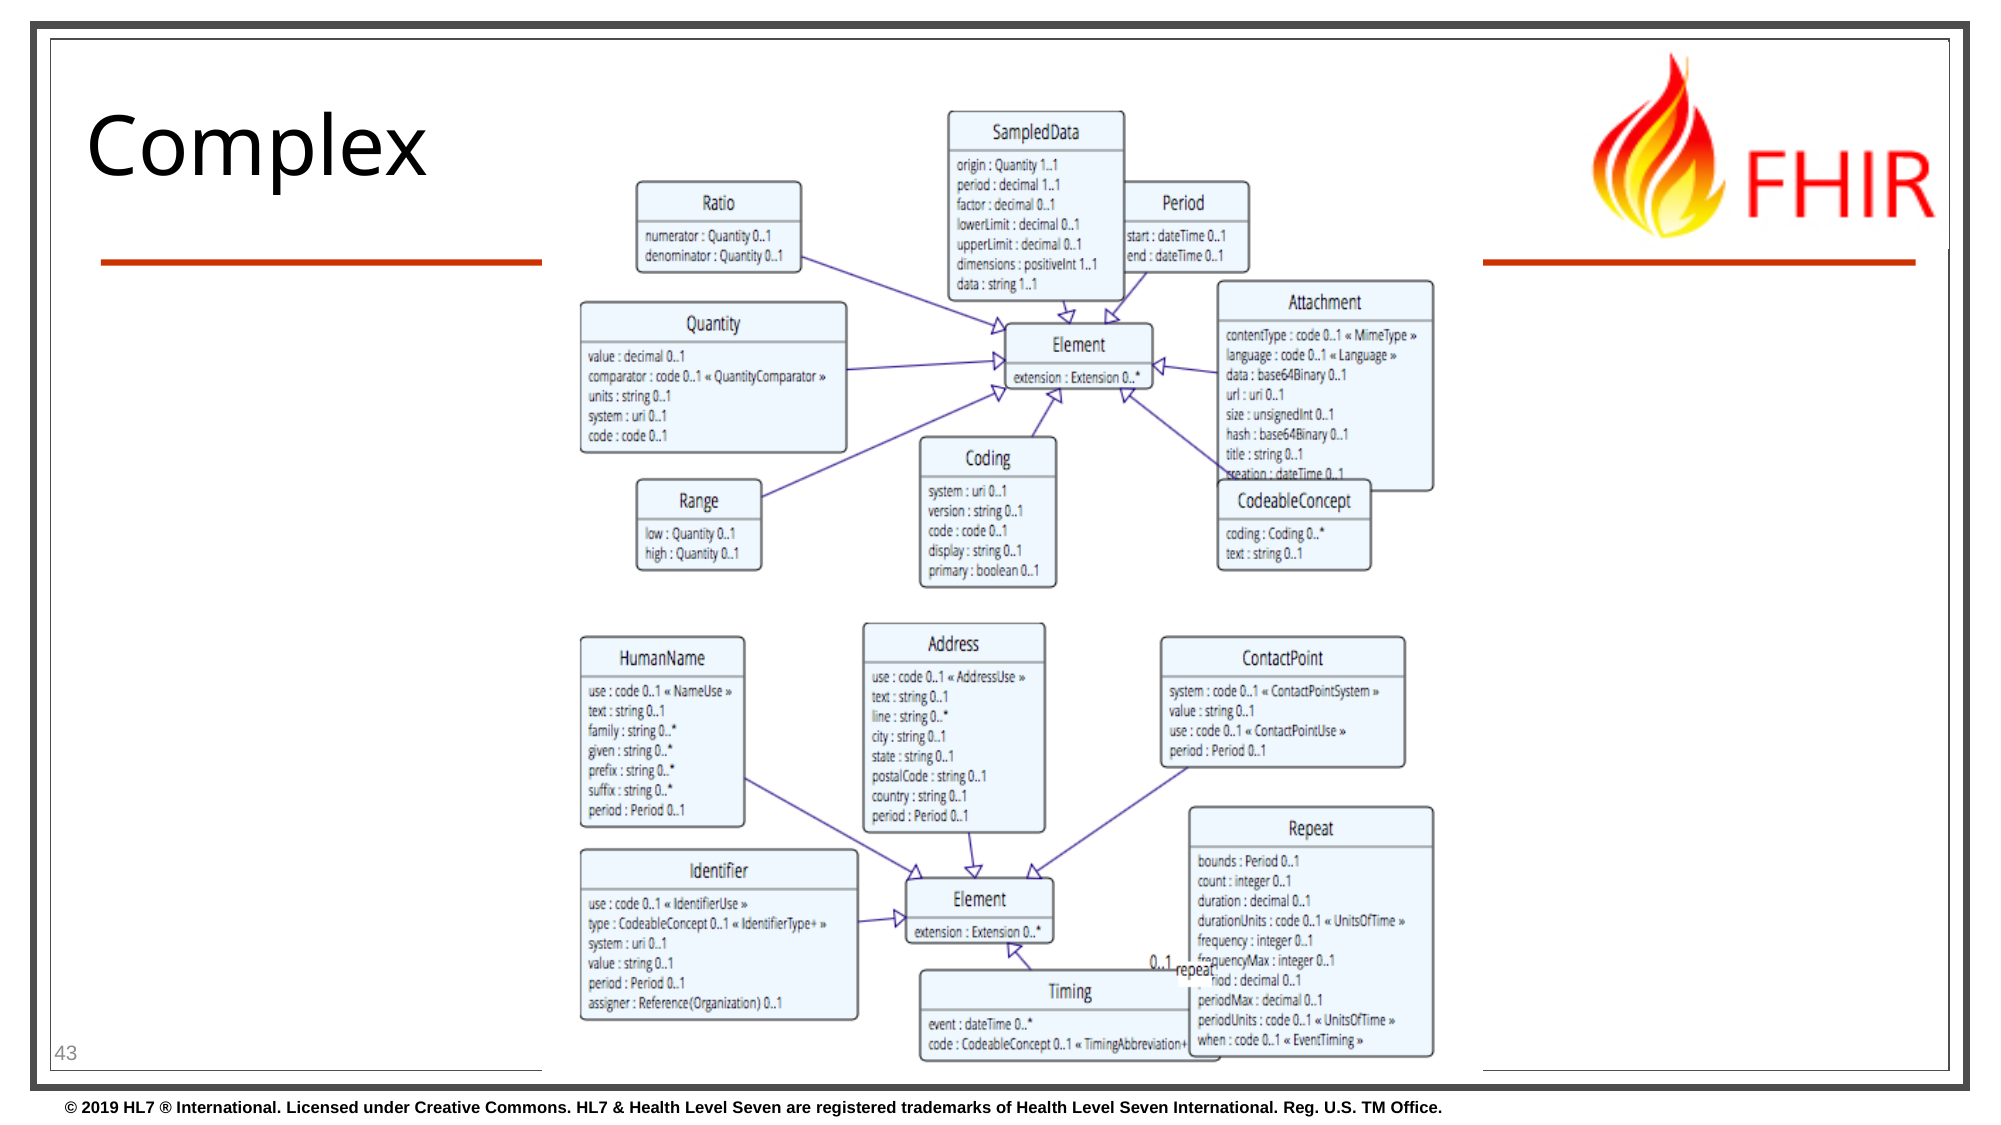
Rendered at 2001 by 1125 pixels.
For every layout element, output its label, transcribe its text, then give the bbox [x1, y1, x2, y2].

picture [541, 101, 1483, 1078]
picture [1578, 42, 1949, 249]
title Complex [70, 54, 1504, 249]
slide_number 43 [39, 1034, 197, 1071]
